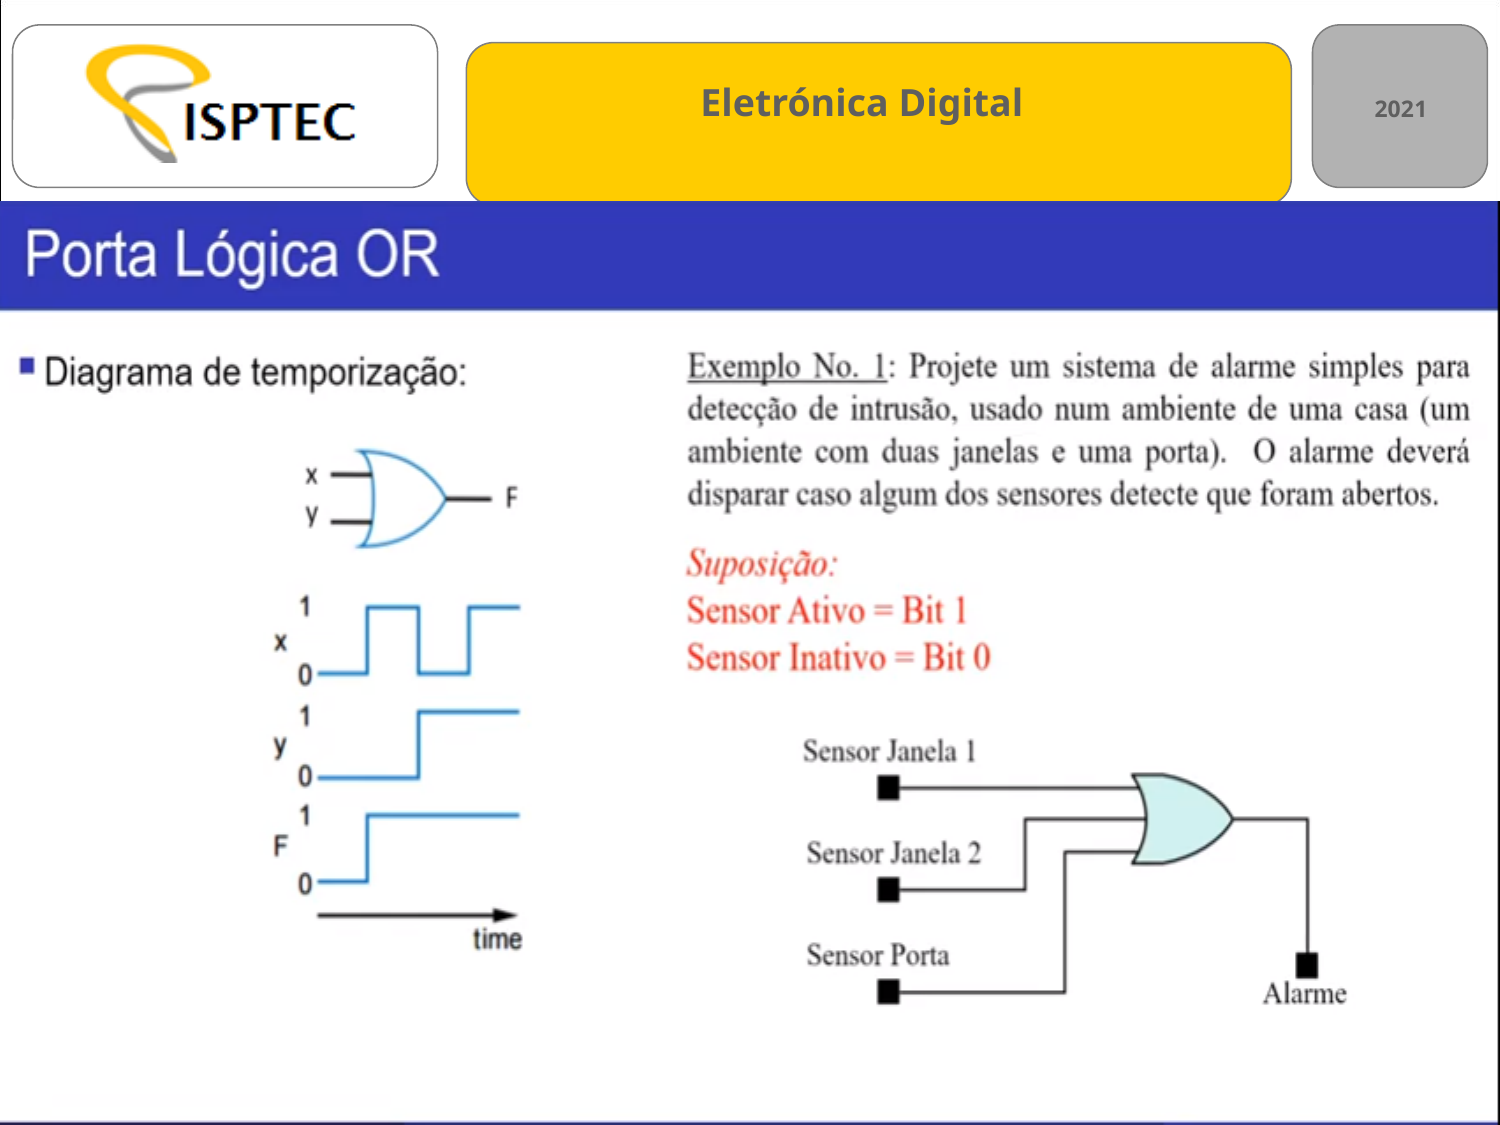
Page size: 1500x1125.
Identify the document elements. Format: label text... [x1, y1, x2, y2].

text_box [12, 24, 438, 188]
text_box [1312, 24, 1488, 188]
text_box Eletrónica Digital [478, 71, 1275, 132]
text_box 2021 [1319, 87, 1483, 130]
text_box [466, 42, 1292, 199]
picture [0, 0, 1500, 1125]
